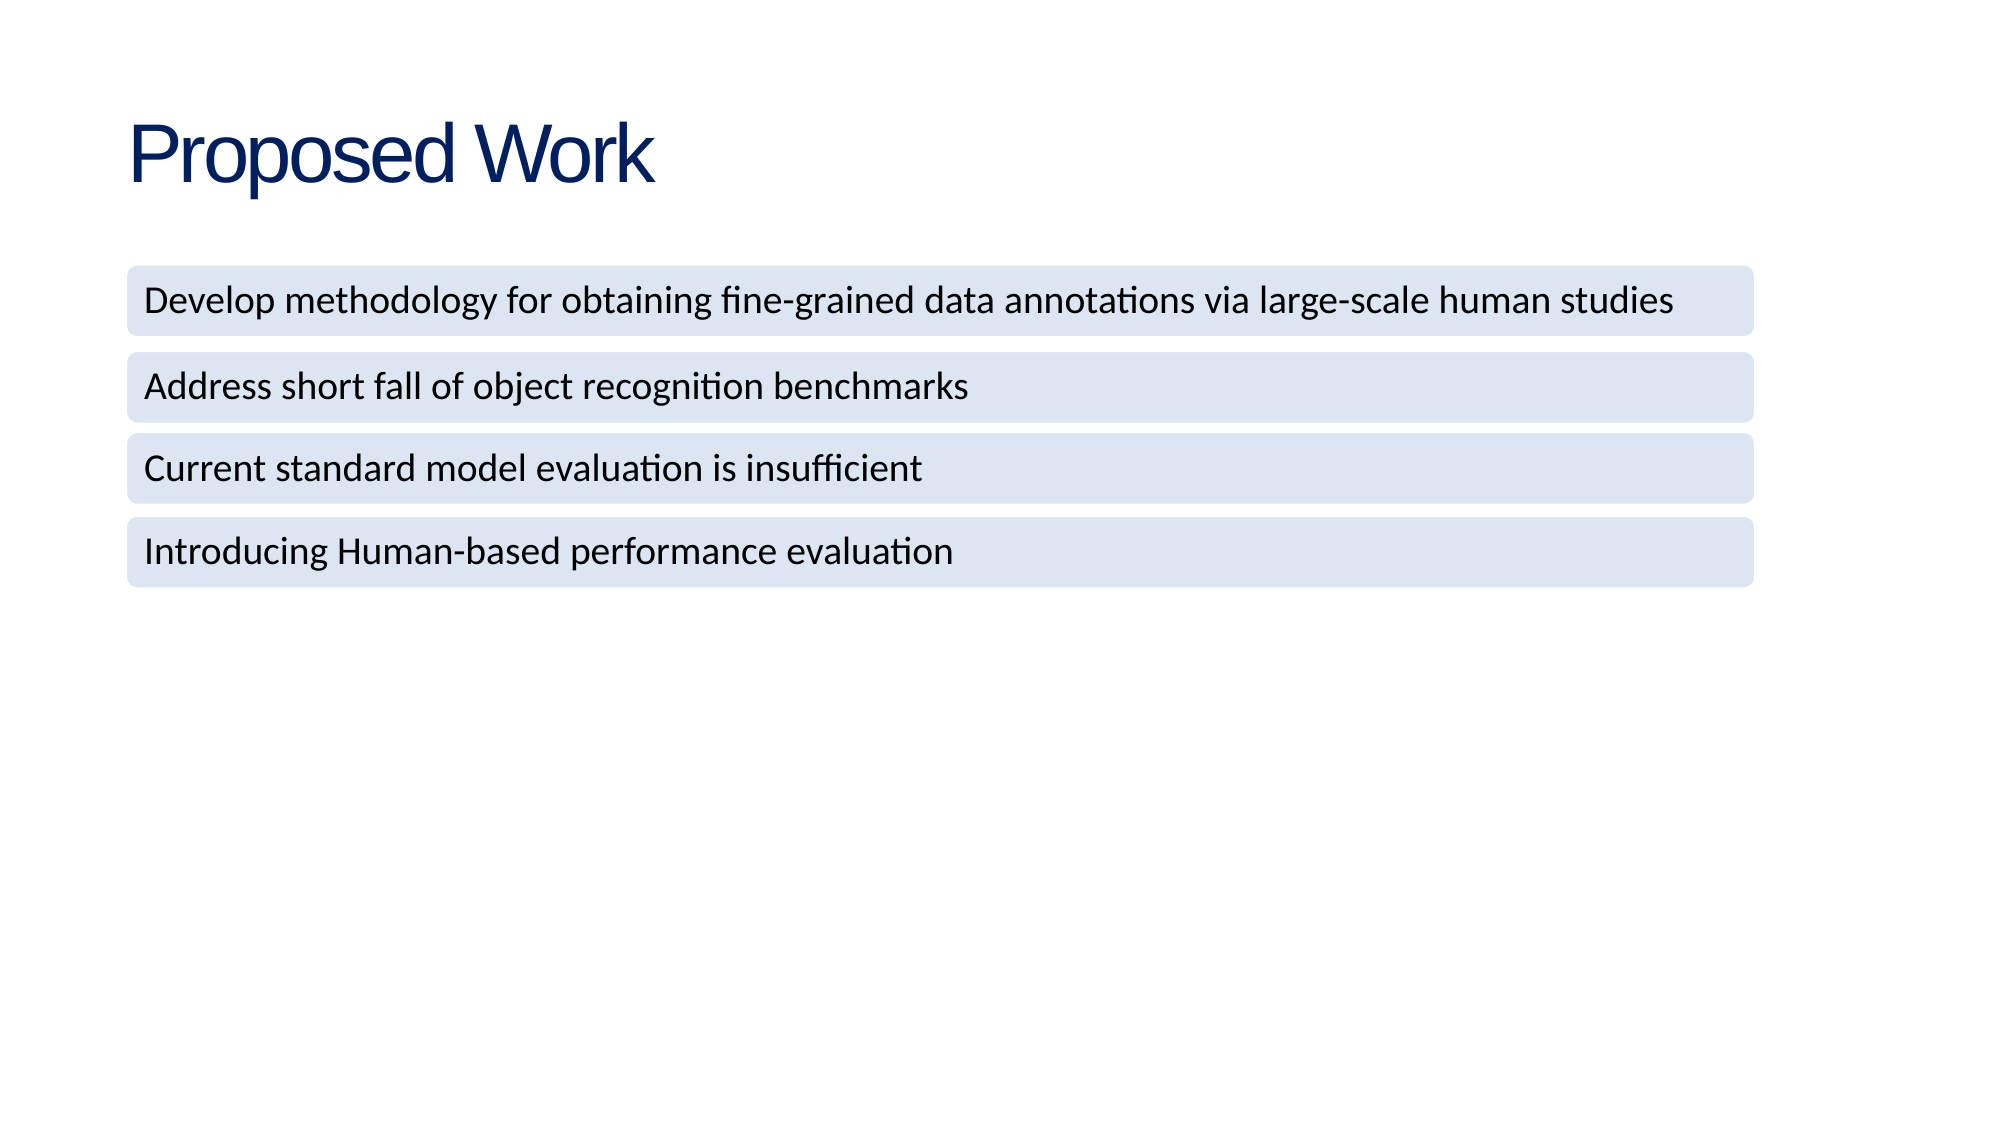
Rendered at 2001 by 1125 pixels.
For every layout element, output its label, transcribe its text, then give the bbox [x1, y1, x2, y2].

title Proposed Work [125, 96, 850, 249]
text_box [124, 249, 1757, 604]
